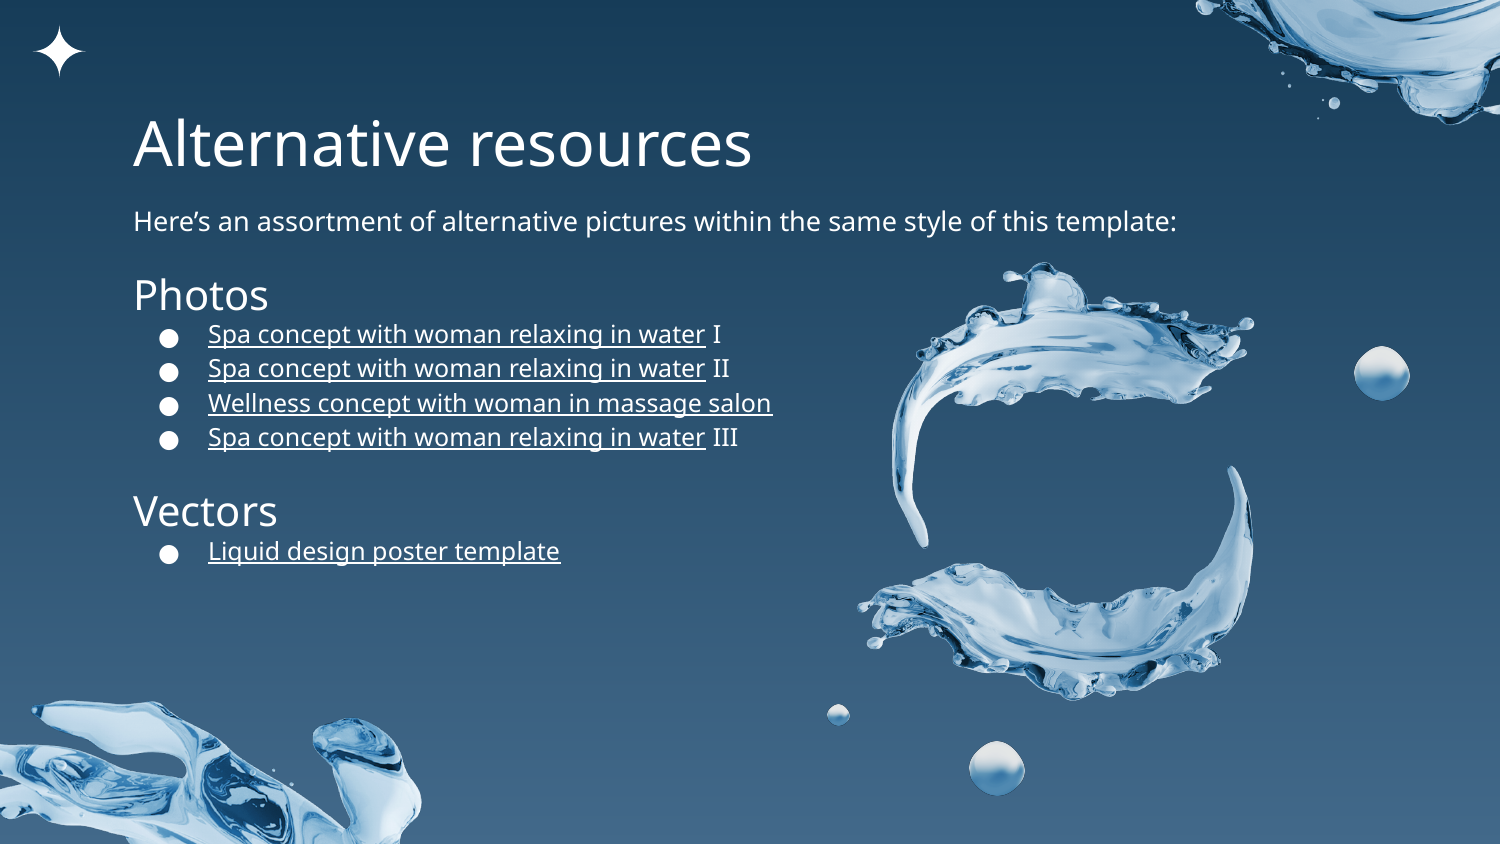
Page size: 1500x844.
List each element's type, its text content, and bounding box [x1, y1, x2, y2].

picture [802, 240, 1344, 727]
picture [968, 741, 1025, 796]
picture [0, 682, 651, 844]
title Alternative resources [118, 88, 1268, 160]
picture [1353, 346, 1410, 401]
list Here’s an assortment of alternative pictures within the same style of this template: Photos Spa concept with woman relaxing in water I Spa concept with woman relaxing in water II Wellness concept with woman in massage salon Spa concept with woman relaxing in water III Vectors Liquid design poster template [118, 189, 1382, 750]
picture [1106, 0, 1500, 231]
